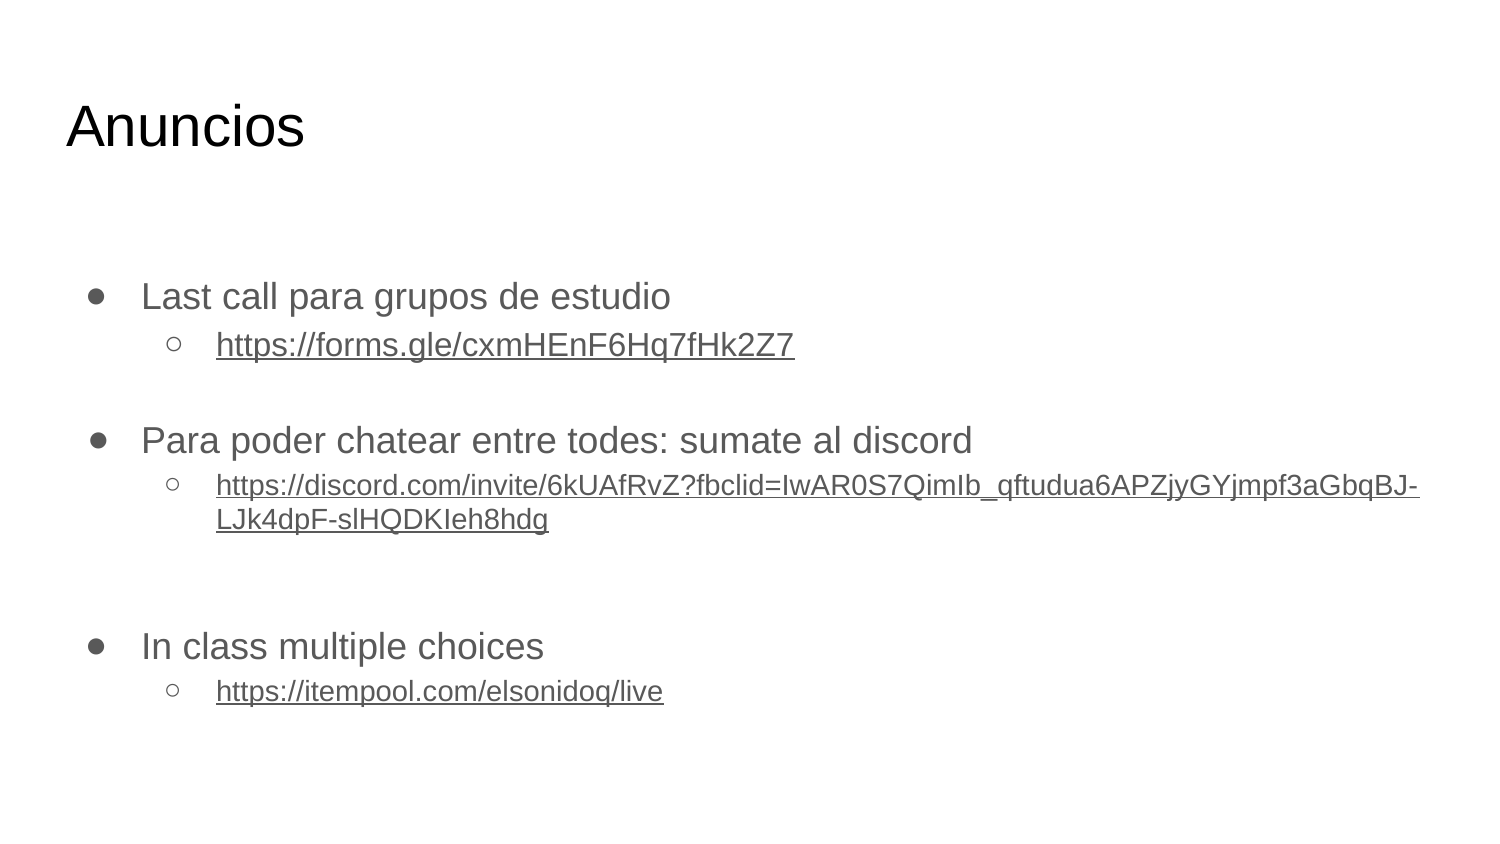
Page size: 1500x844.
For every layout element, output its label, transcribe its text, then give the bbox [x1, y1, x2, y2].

list Last call para grupos de estudio https://forms.gle/cxmHEnF6Hq7fHk2Z7 Para poder chatear entre todes: sumate al discord https://discord.com/invite/6kUAfRvZ?fbclid=IwAR0S7QimIb_qftudua6APZjyGYjmpf3aGbqBJ-LJk4dpF-slHQDKIeh8hdg In class multiple choices https://itempool.com/elsonidoq/live [51, 189, 1449, 750]
title Anuncios [51, 72, 1449, 167]
